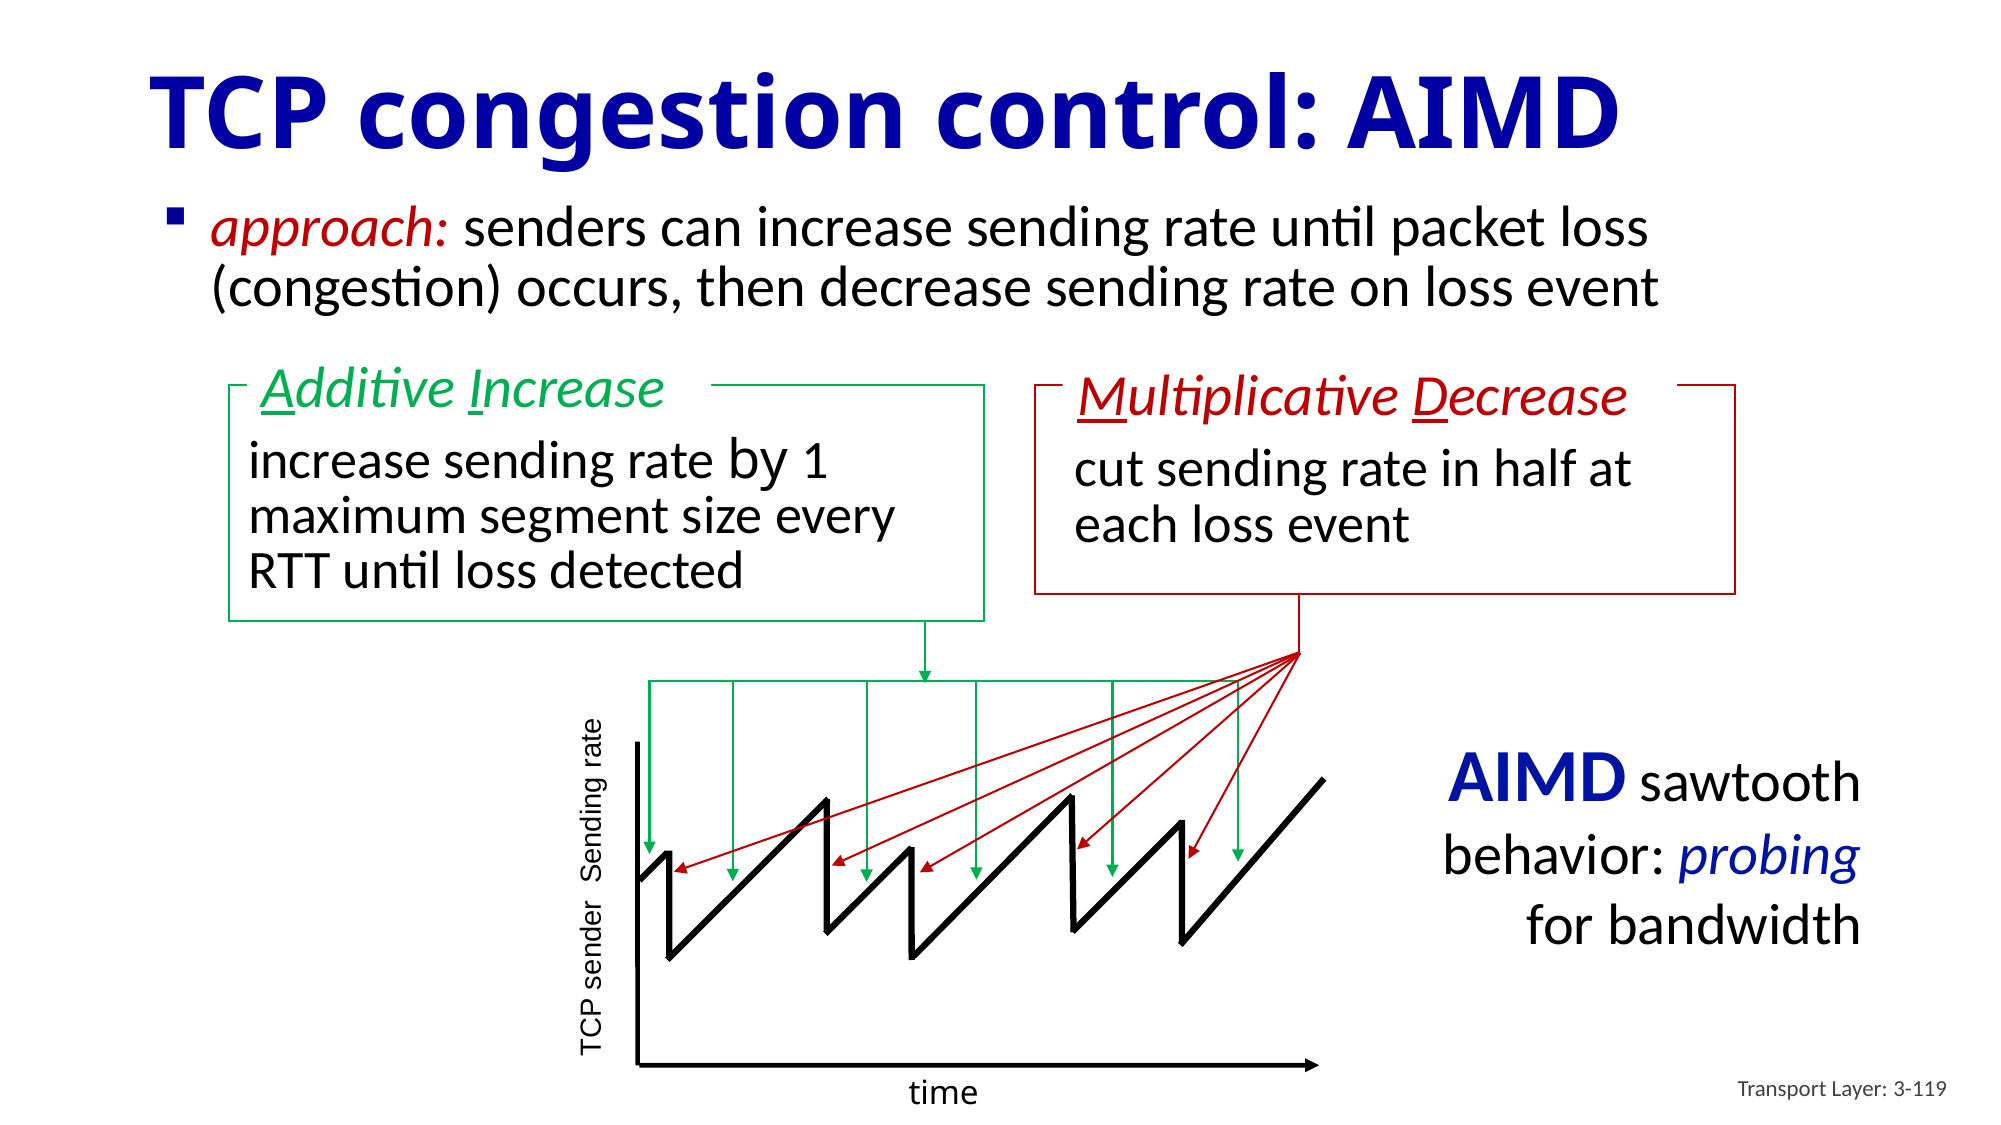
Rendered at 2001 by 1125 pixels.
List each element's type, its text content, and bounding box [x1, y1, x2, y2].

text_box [564, 697, 1320, 1119]
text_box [985, 360, 1765, 594]
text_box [673, 594, 1301, 873]
title TCP congestion control: AIMD [133, 42, 2000, 190]
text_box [158, 351, 988, 665]
text_box approach: senders can increase sending rate until packet loss (congestion) occurs, then decrease sending rate on loss event [147, 191, 1834, 430]
text_box AIMD sawtooth behavior: probing for bandwidth [1427, 718, 1877, 964]
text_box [648, 620, 1239, 882]
slide_number Transport Layer: 3- [1512, 1056, 1963, 1117]
